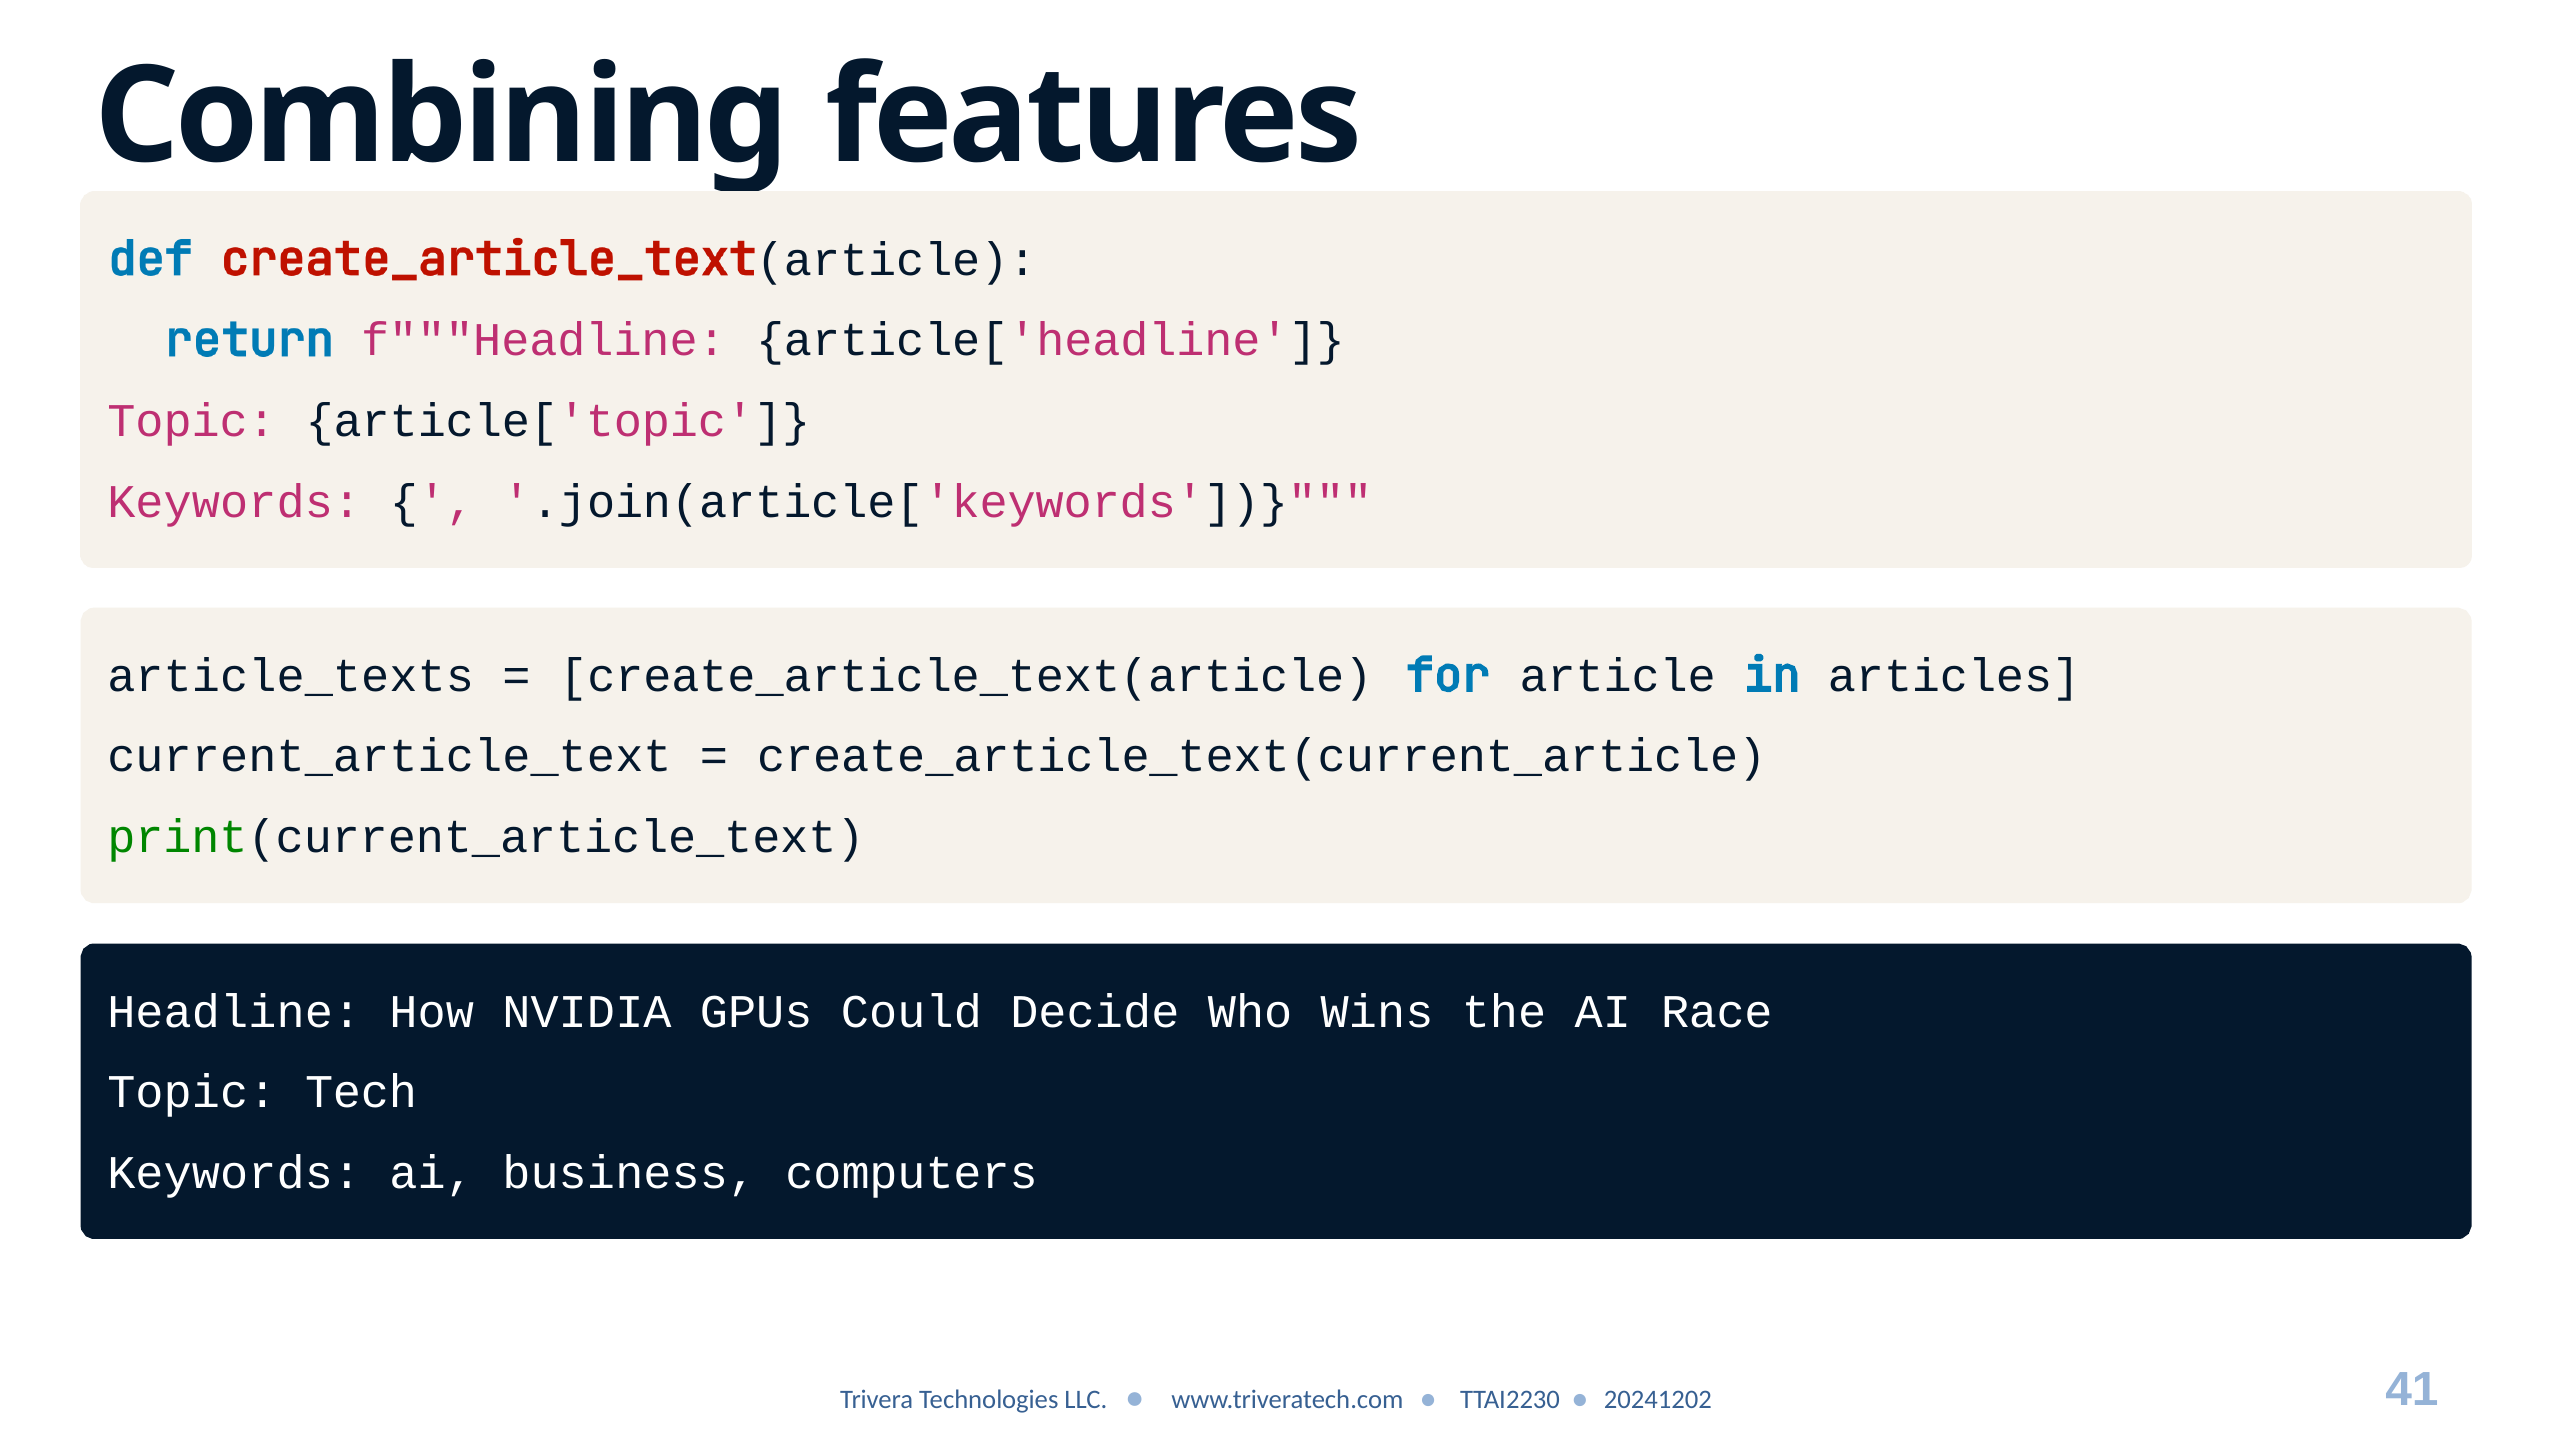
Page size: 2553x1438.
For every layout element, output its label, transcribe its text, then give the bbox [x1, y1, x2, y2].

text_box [80, 607, 2472, 904]
title Combining features [92, 25, 1838, 188]
picture [80, 191, 2472, 568]
text_box [80, 943, 2472, 1239]
text_box Headline: How NVIDIA GPUs Could Decide Who Wins the AI Race Topic: Tech Keywords: ai, business, computers [105, 954, 1774, 1198]
